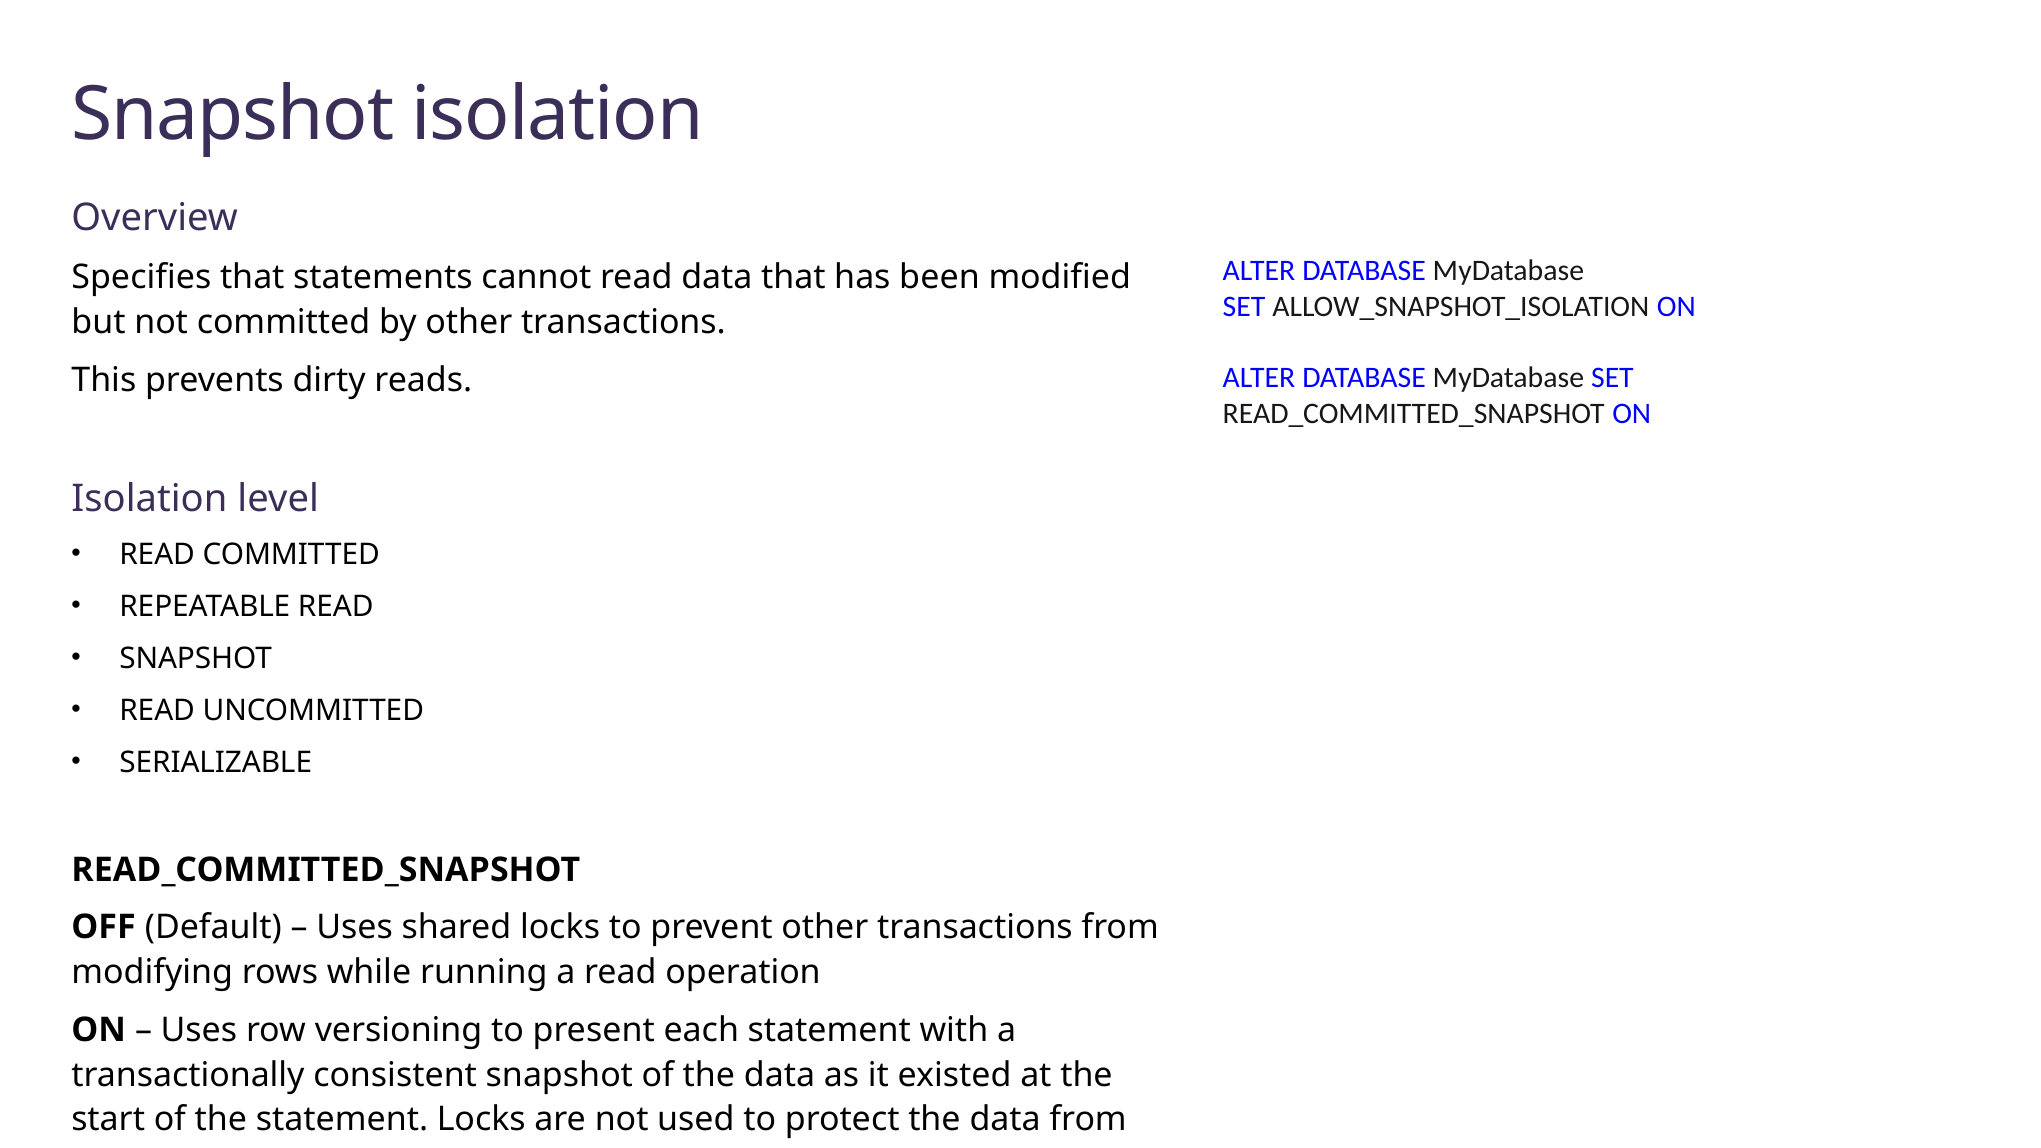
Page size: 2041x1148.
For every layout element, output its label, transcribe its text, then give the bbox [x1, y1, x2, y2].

text_box ALTER DATABASE MyDatabase SET ALLOW_SNAPSHOT_ISOLATION ON ALTER DATABASE MyDatabase SET READ_COMMITTED_SNAPSHOT ON [1208, 243, 2015, 437]
title Snapshot isolation [71, 37, 1209, 161]
list Overview Specifies that statements cannot read data that has been modified but not committed by other transactions. This prevents dirty reads. Isolation level READ COMMITTED REPEATABLE READ SNAPSHOT READ UNCOMMITTED SERIALIZABLE READ_COMMITTED_SNAPSHOT OFF (Default) – Uses shared locks to prevent other transactions from modifying rows while running a read operation ON – Uses row versioning to present each statement with a transactionally consistent snapshot of the data as it existed at the start of the statement. Locks are not used to protect the data from updates. [71, 187, 1179, 1148]
